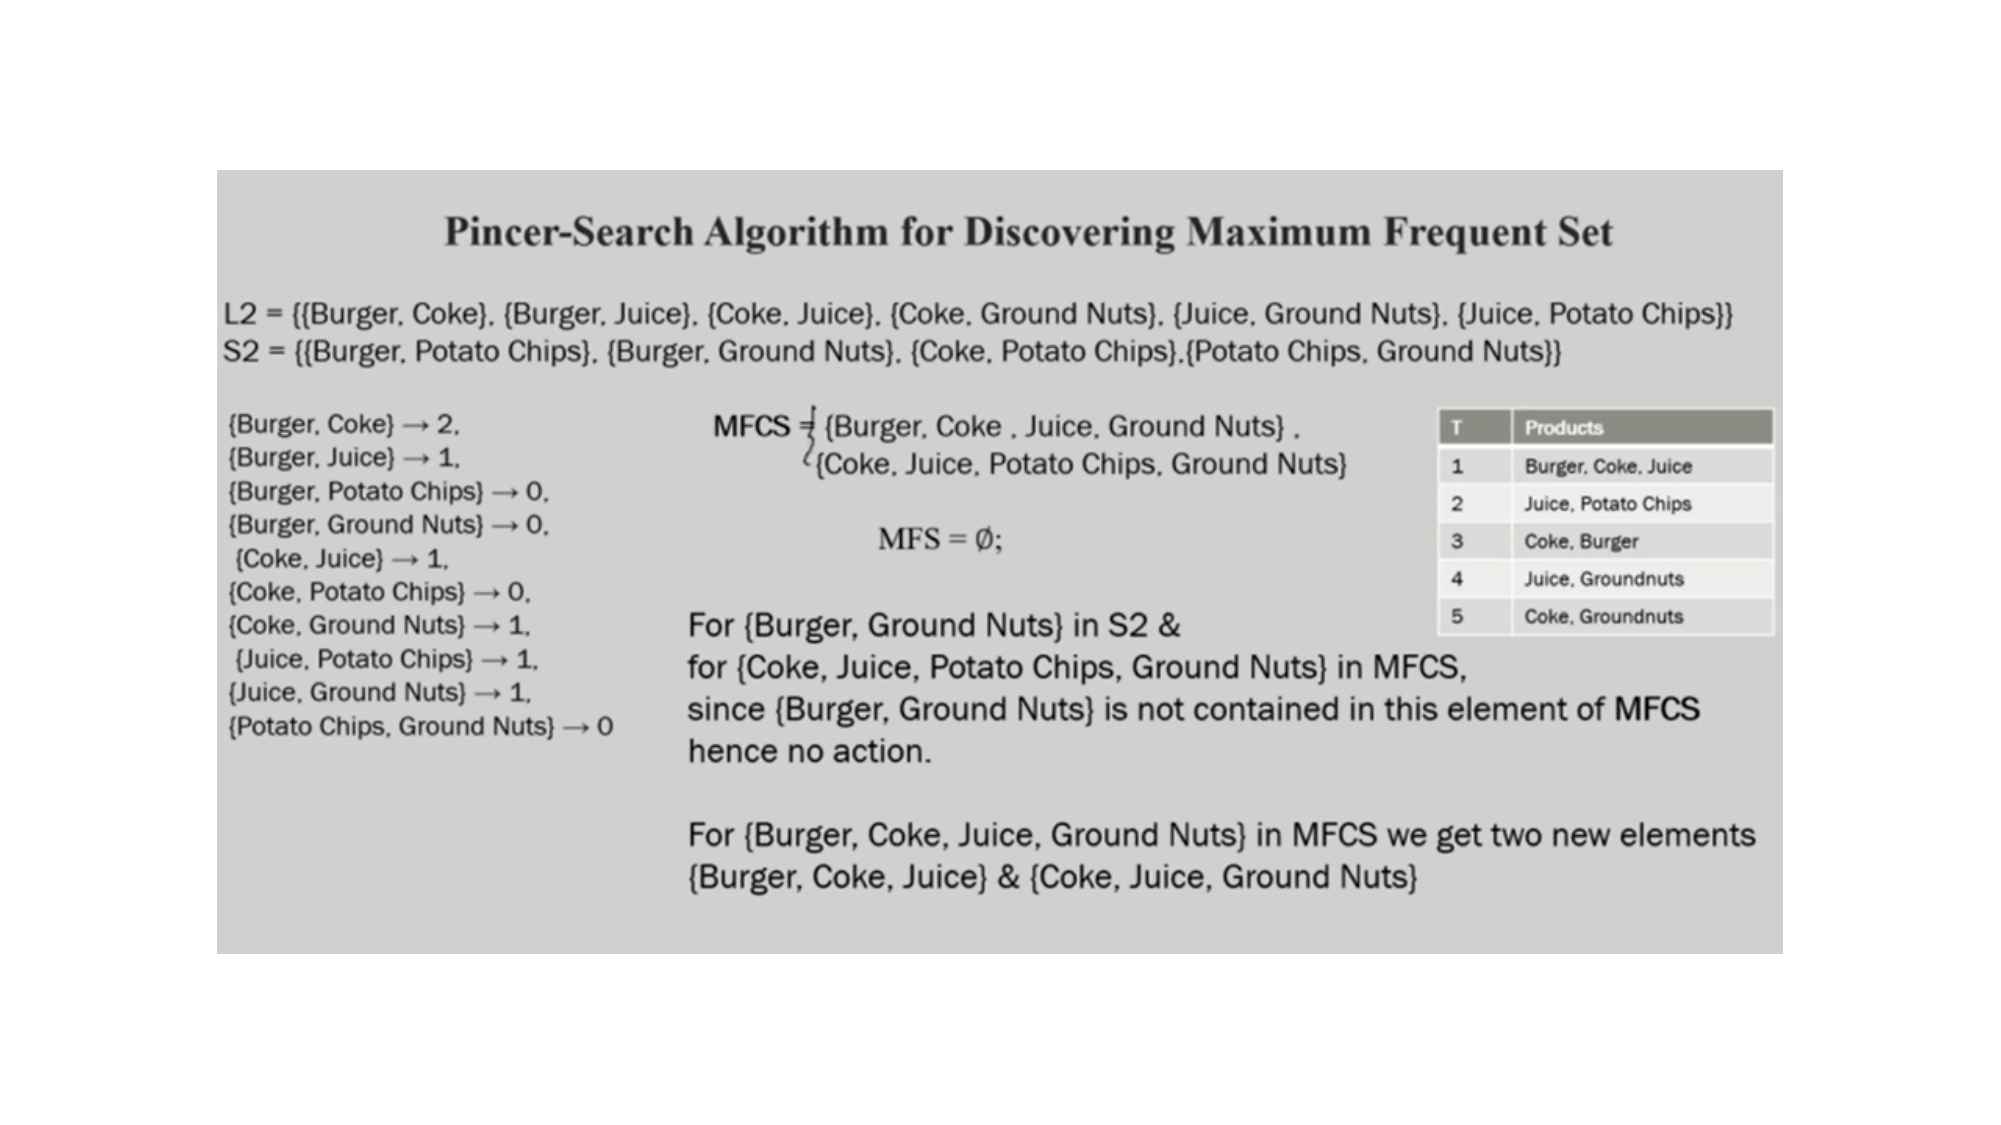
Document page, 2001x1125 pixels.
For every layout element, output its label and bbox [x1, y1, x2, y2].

picture [216, 170, 1784, 955]
